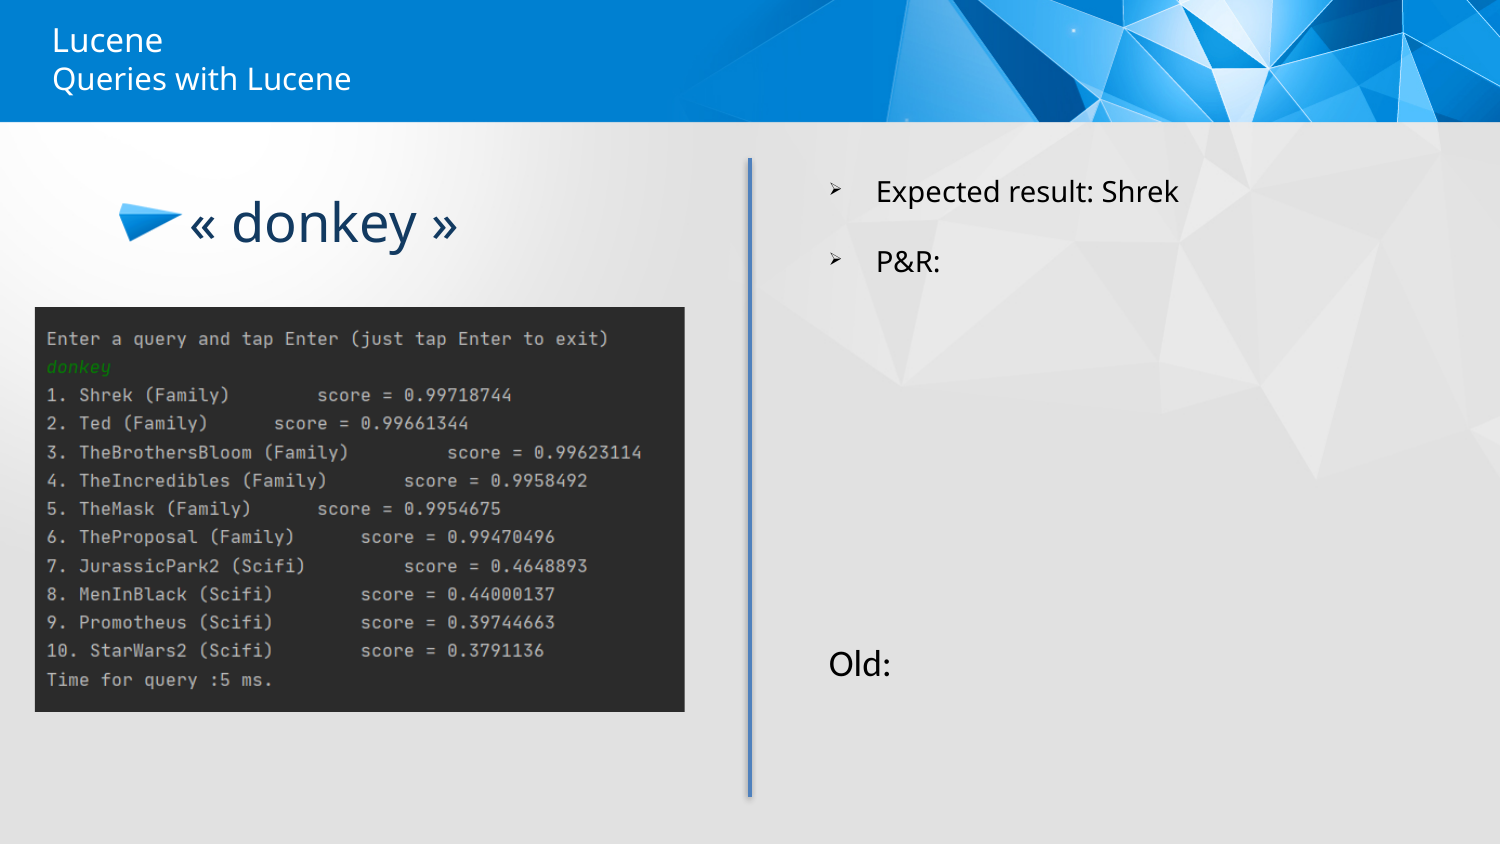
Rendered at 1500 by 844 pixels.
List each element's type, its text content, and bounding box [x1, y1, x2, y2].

picture [0, 0, 1500, 844]
text_box « donkey » [100, 181, 674, 278]
list Queries with Lucene [52, 58, 636, 104]
list Lucene [51, 19, 384, 55]
